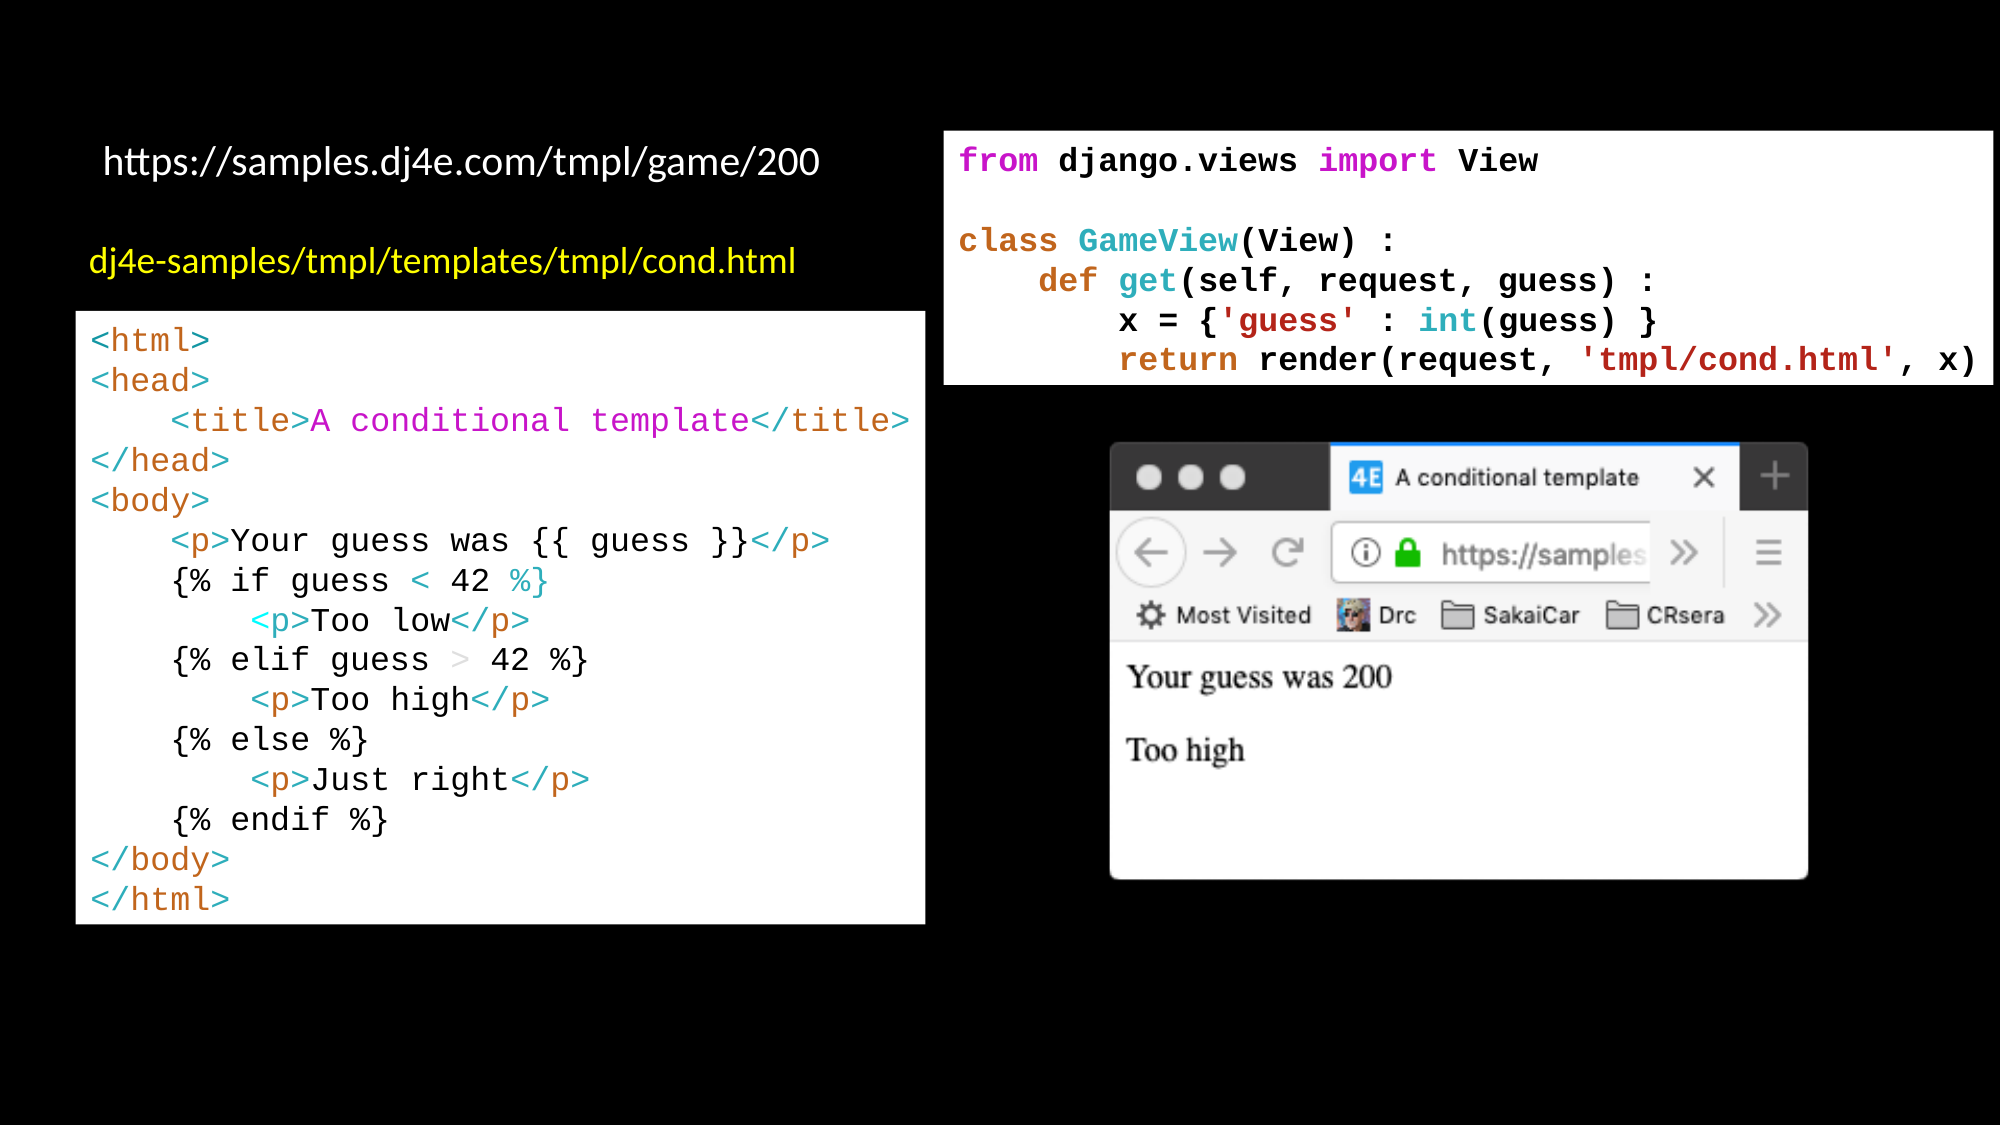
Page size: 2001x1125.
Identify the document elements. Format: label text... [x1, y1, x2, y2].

title Template [137, 59, 1863, 278]
text_box dj4e-samples/tmpl/templates/tmpl/cond.html [74, 229, 813, 289]
text_box <html> <head> <title>A conditional template</title> </head> <body> <p>Your guess was {{ guess }}</p> {% if guess < 42 %} <p>Too low</p> {% elif guess > 42 %} <p>Too high</p> {% else %} <p>Just right</p> {% endif %} </body> </html> [75, 310, 926, 925]
text_box from django.views import View class GameView(View) : def get(self, request, guess) : x = {'guess' : int(guess) } return render(request, 'tmpl/cond.html', x) [943, 130, 1994, 385]
text_box https://samples.dj4e.com/tmpl/game/200 [87, 126, 836, 192]
picture [1039, 388, 1880, 968]
